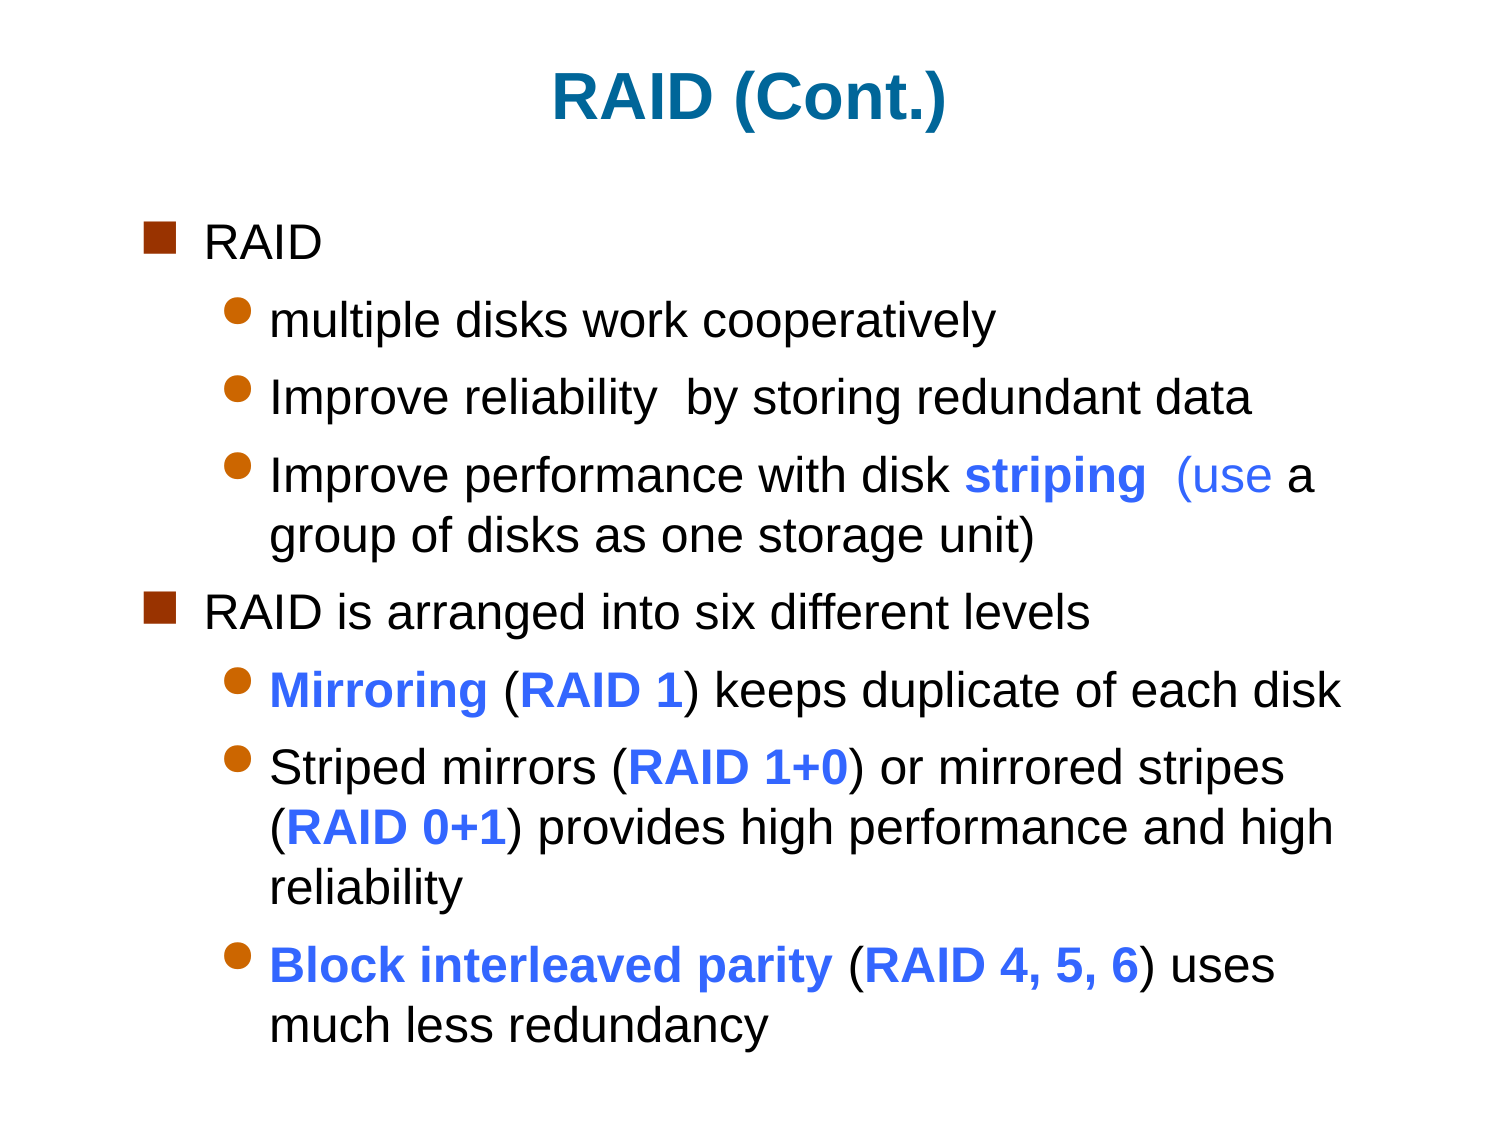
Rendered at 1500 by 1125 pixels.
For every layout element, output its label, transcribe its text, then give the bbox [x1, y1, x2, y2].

list RAID multiple disks work cooperatively Improve reliability by storing redundant data Improve performance with disk striping (use a group of disks as one storage unit) RAID is arranged into six different levels Mirroring (RAID 1) keeps duplicate of each disk Striped mirrors (RAID 1+0) or mirrored stripes (RAID 0+1) provides high performance and high reliability Block interleaved parity (RAID 4, 5, 6) uses much less redundancy [132, 202, 1397, 1036]
title RAID (Cont.) [74, 45, 1426, 141]
